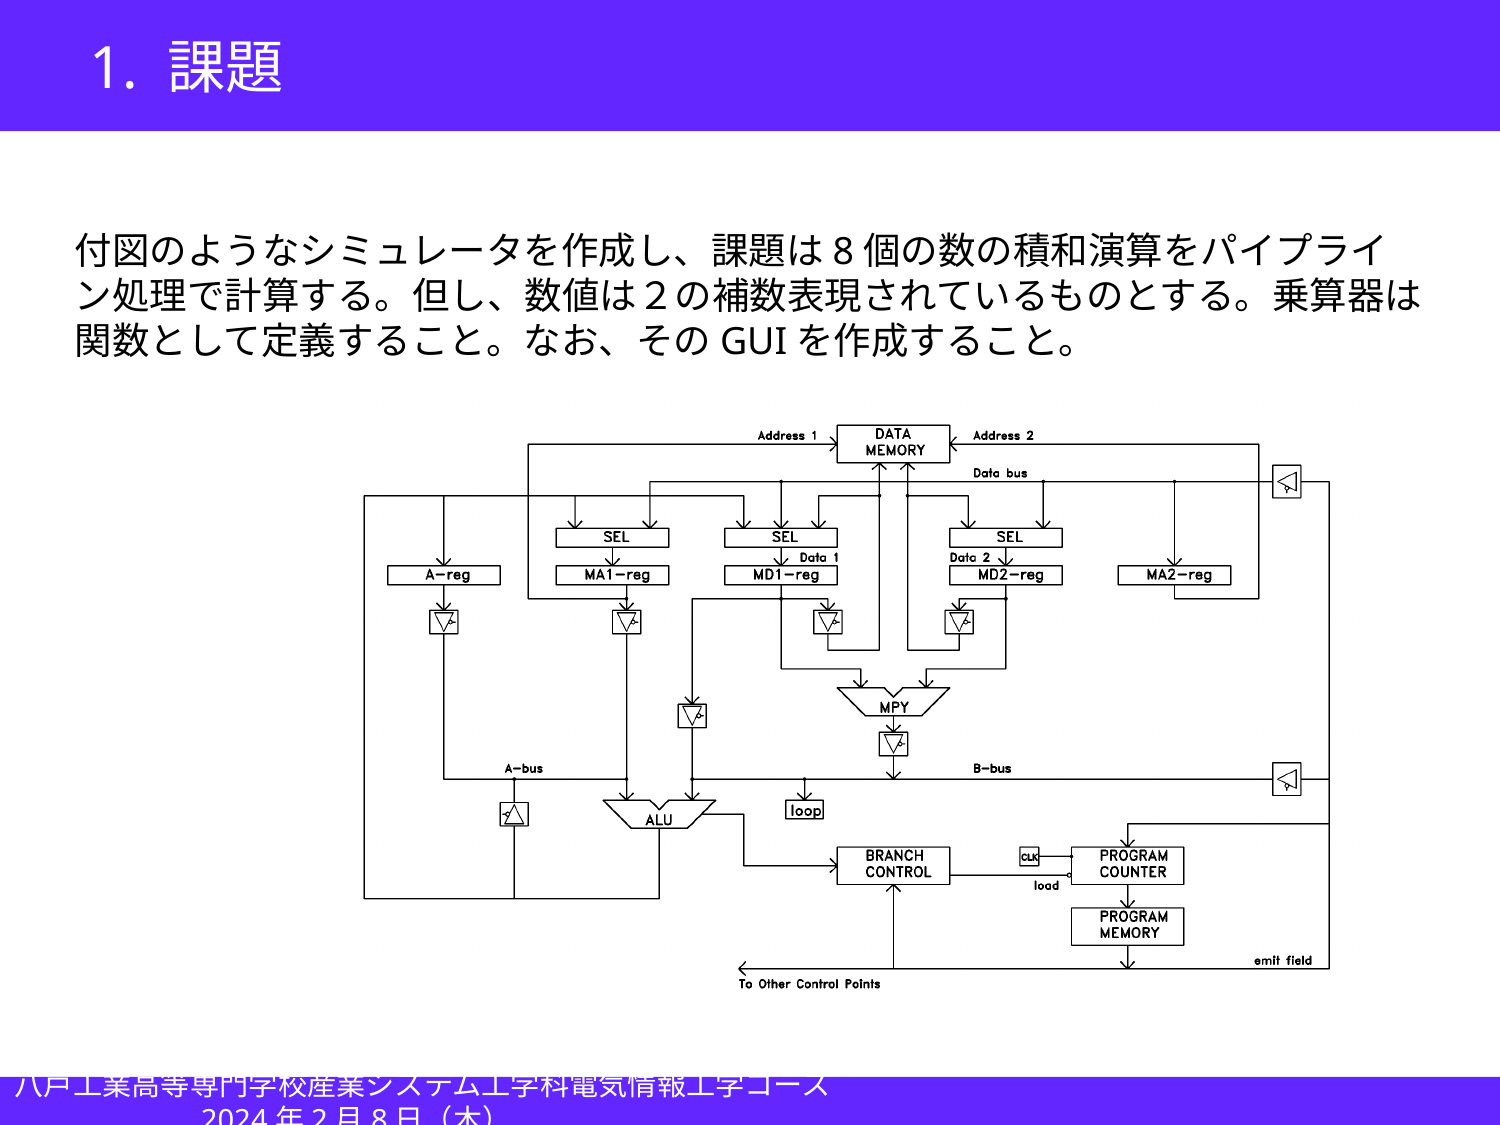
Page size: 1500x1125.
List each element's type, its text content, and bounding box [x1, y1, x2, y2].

text_box 八戸工業高等専門学校産業システム工学科電気情報工学コース 2024年2月8日（木） [0, 1076, 1500, 1125]
text_box 1. 課題 [0, 0, 1500, 132]
picture [317, 378, 1441, 1034]
text_box 付図のようなシミュレータを作成し、課題は8個の数の積和演算をパイプライン処理で計算する。但し、数値は２の補数表現されているものとする。乗算器は関数として定義すること。なお、そのGUIを作成すること。 [59, 219, 1441, 370]
